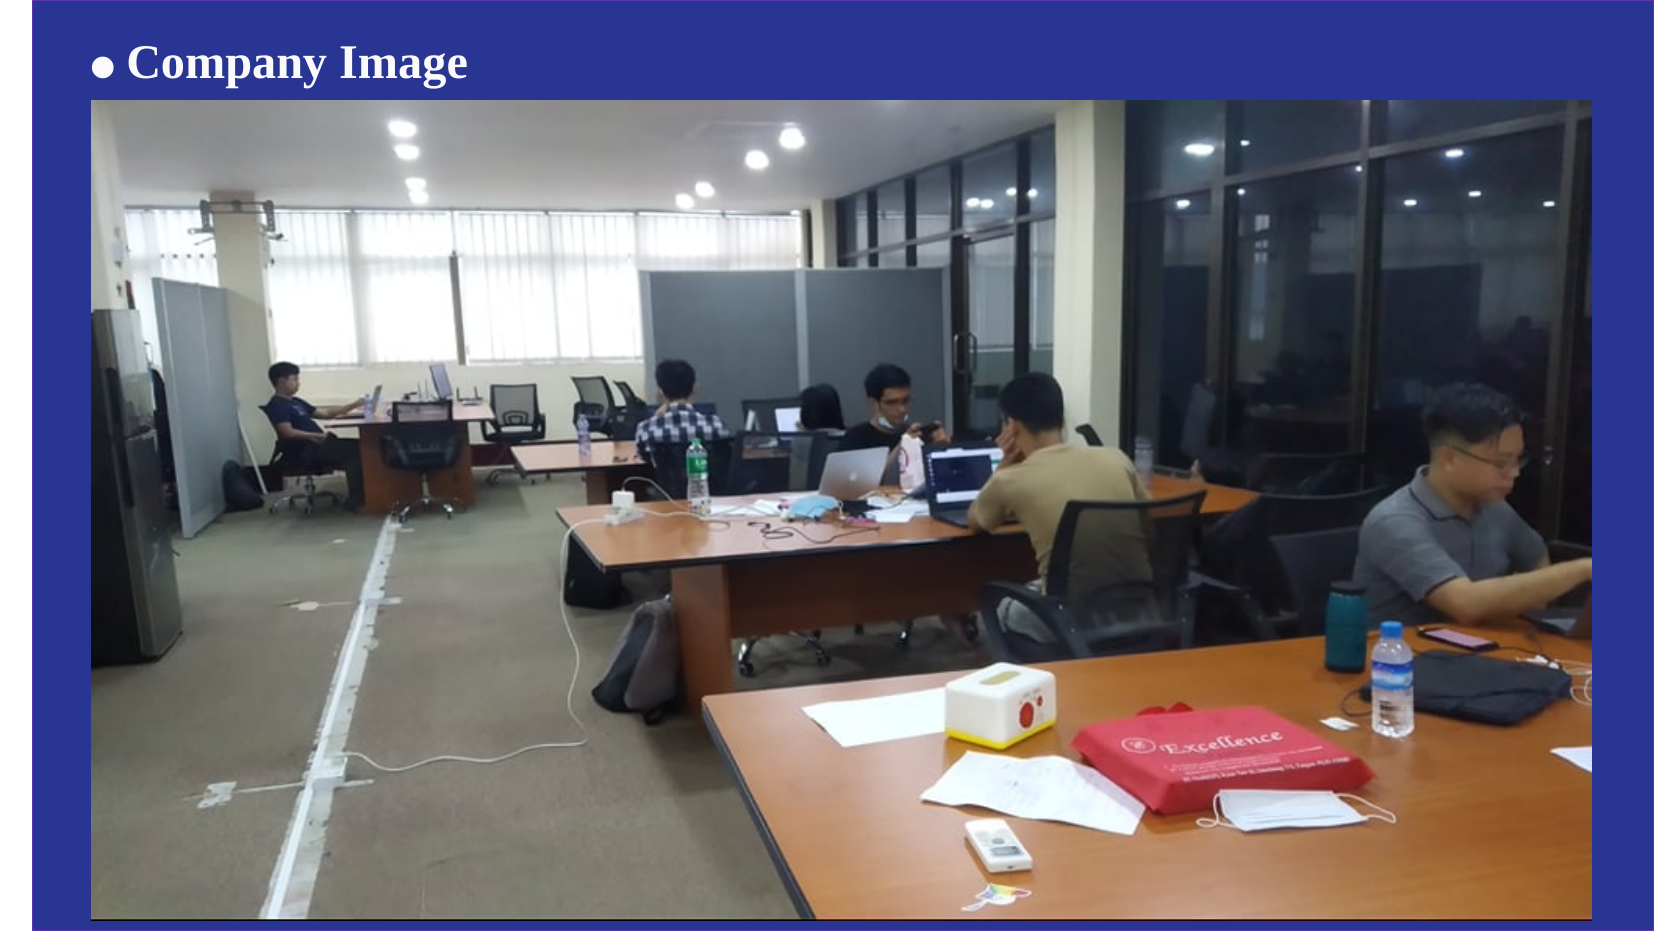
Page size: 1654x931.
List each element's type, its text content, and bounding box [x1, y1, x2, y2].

picture [91, 100, 1592, 921]
text_box [32, 0, 1654, 931]
text_box Company Image [74, 14, 1482, 122]
